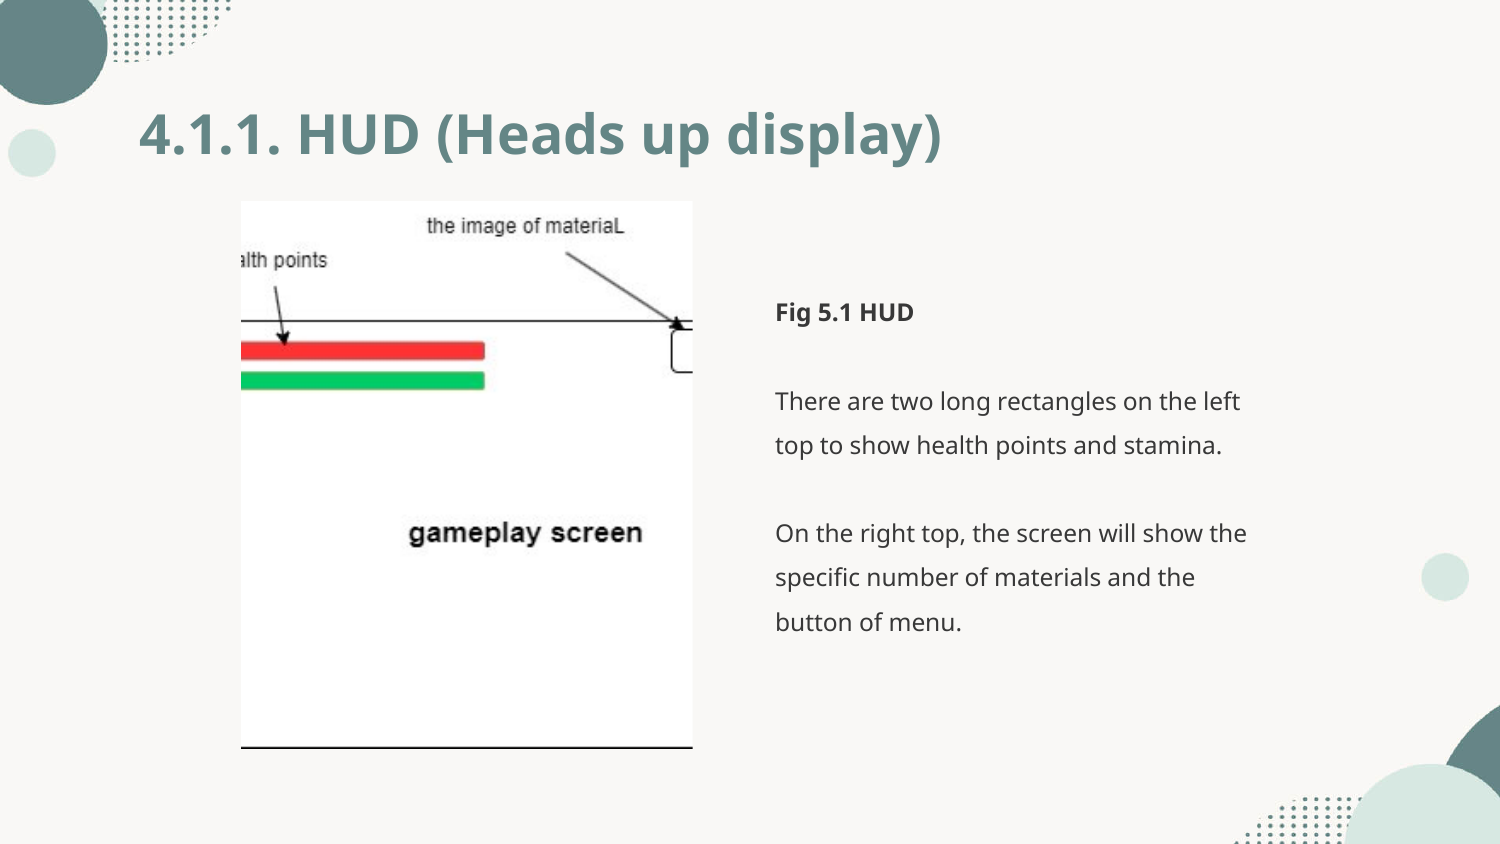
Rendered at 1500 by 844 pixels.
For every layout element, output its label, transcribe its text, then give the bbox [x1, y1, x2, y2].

picture [0, 0, 1500, 844]
text_box 4.1.1. HUD (Heads up display) [125, 86, 1406, 178]
